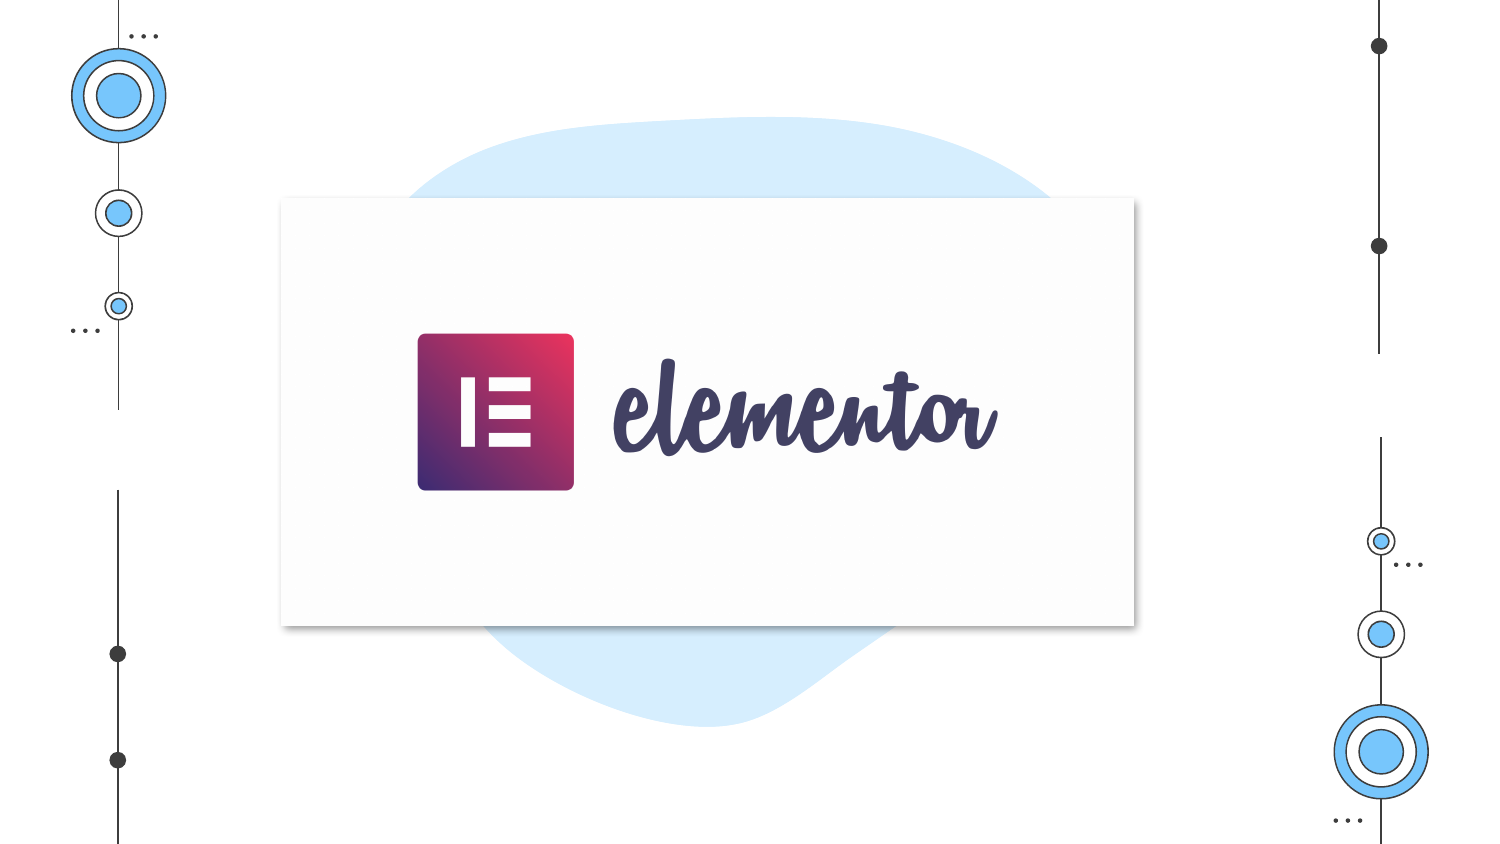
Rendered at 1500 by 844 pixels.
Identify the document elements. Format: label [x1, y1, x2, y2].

picture [281, 198, 1134, 627]
